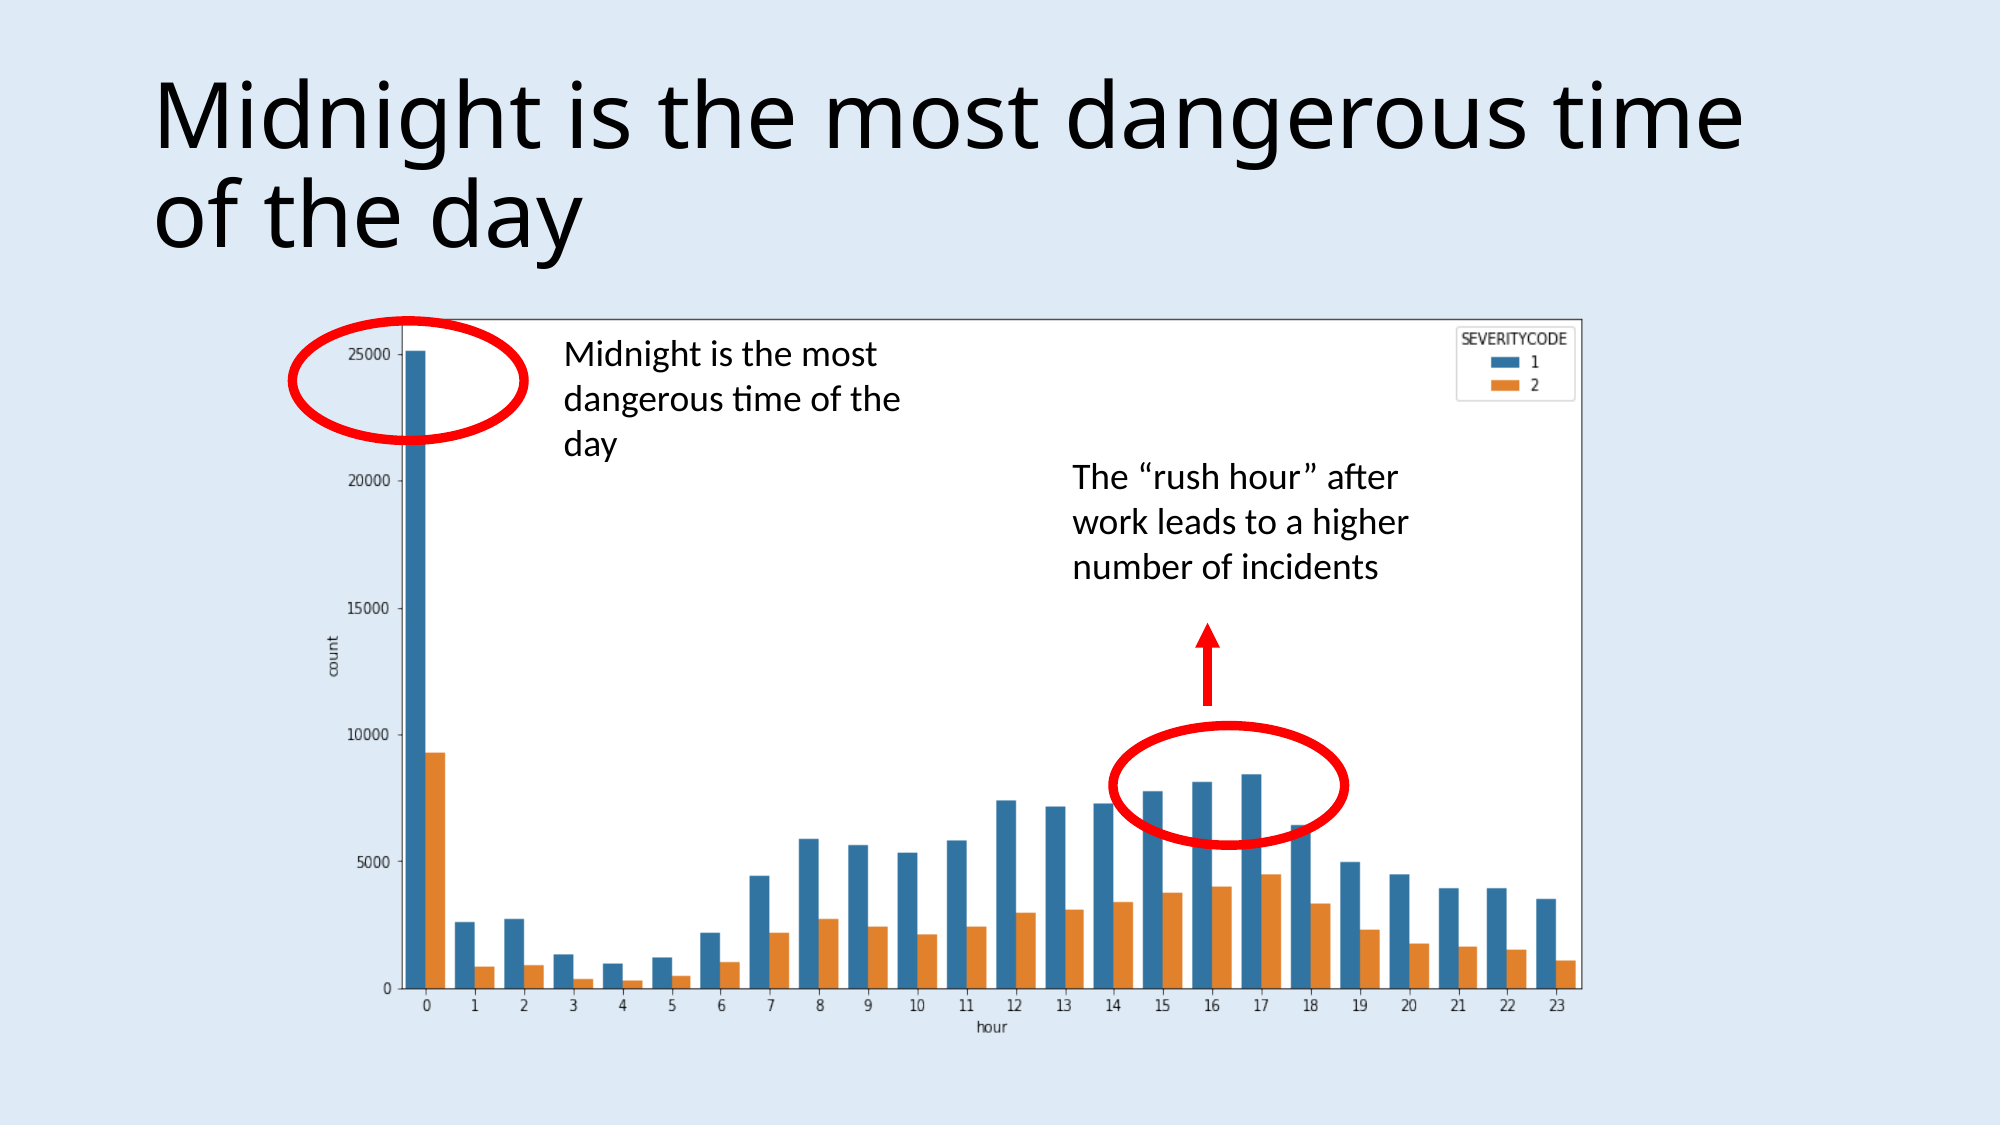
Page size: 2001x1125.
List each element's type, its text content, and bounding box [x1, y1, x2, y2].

text_box [291, 342, 317, 419]
picture [317, 308, 1590, 1047]
title Midnight is the most dangerous time of the day [137, 59, 1863, 278]
